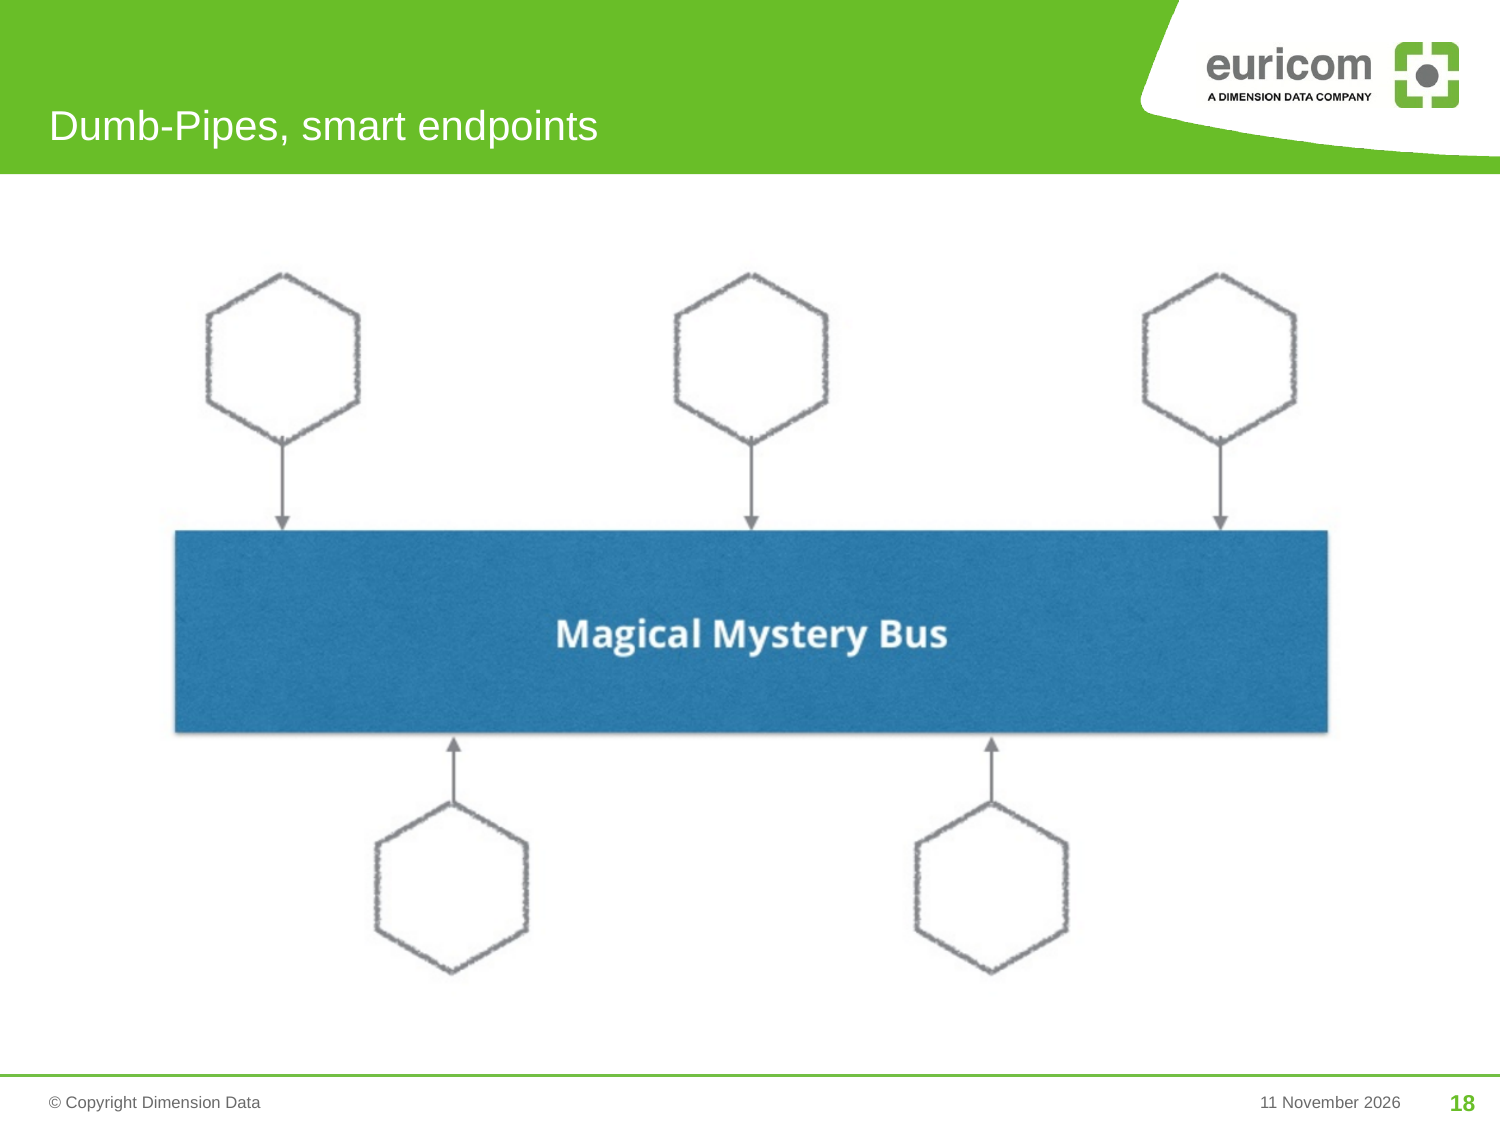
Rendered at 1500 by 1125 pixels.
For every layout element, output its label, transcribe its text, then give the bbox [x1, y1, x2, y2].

picture [111, 181, 1426, 1007]
picture [1131, 0, 1500, 177]
title Dumb-Pipes, smart endpoints [48, 12, 1101, 150]
